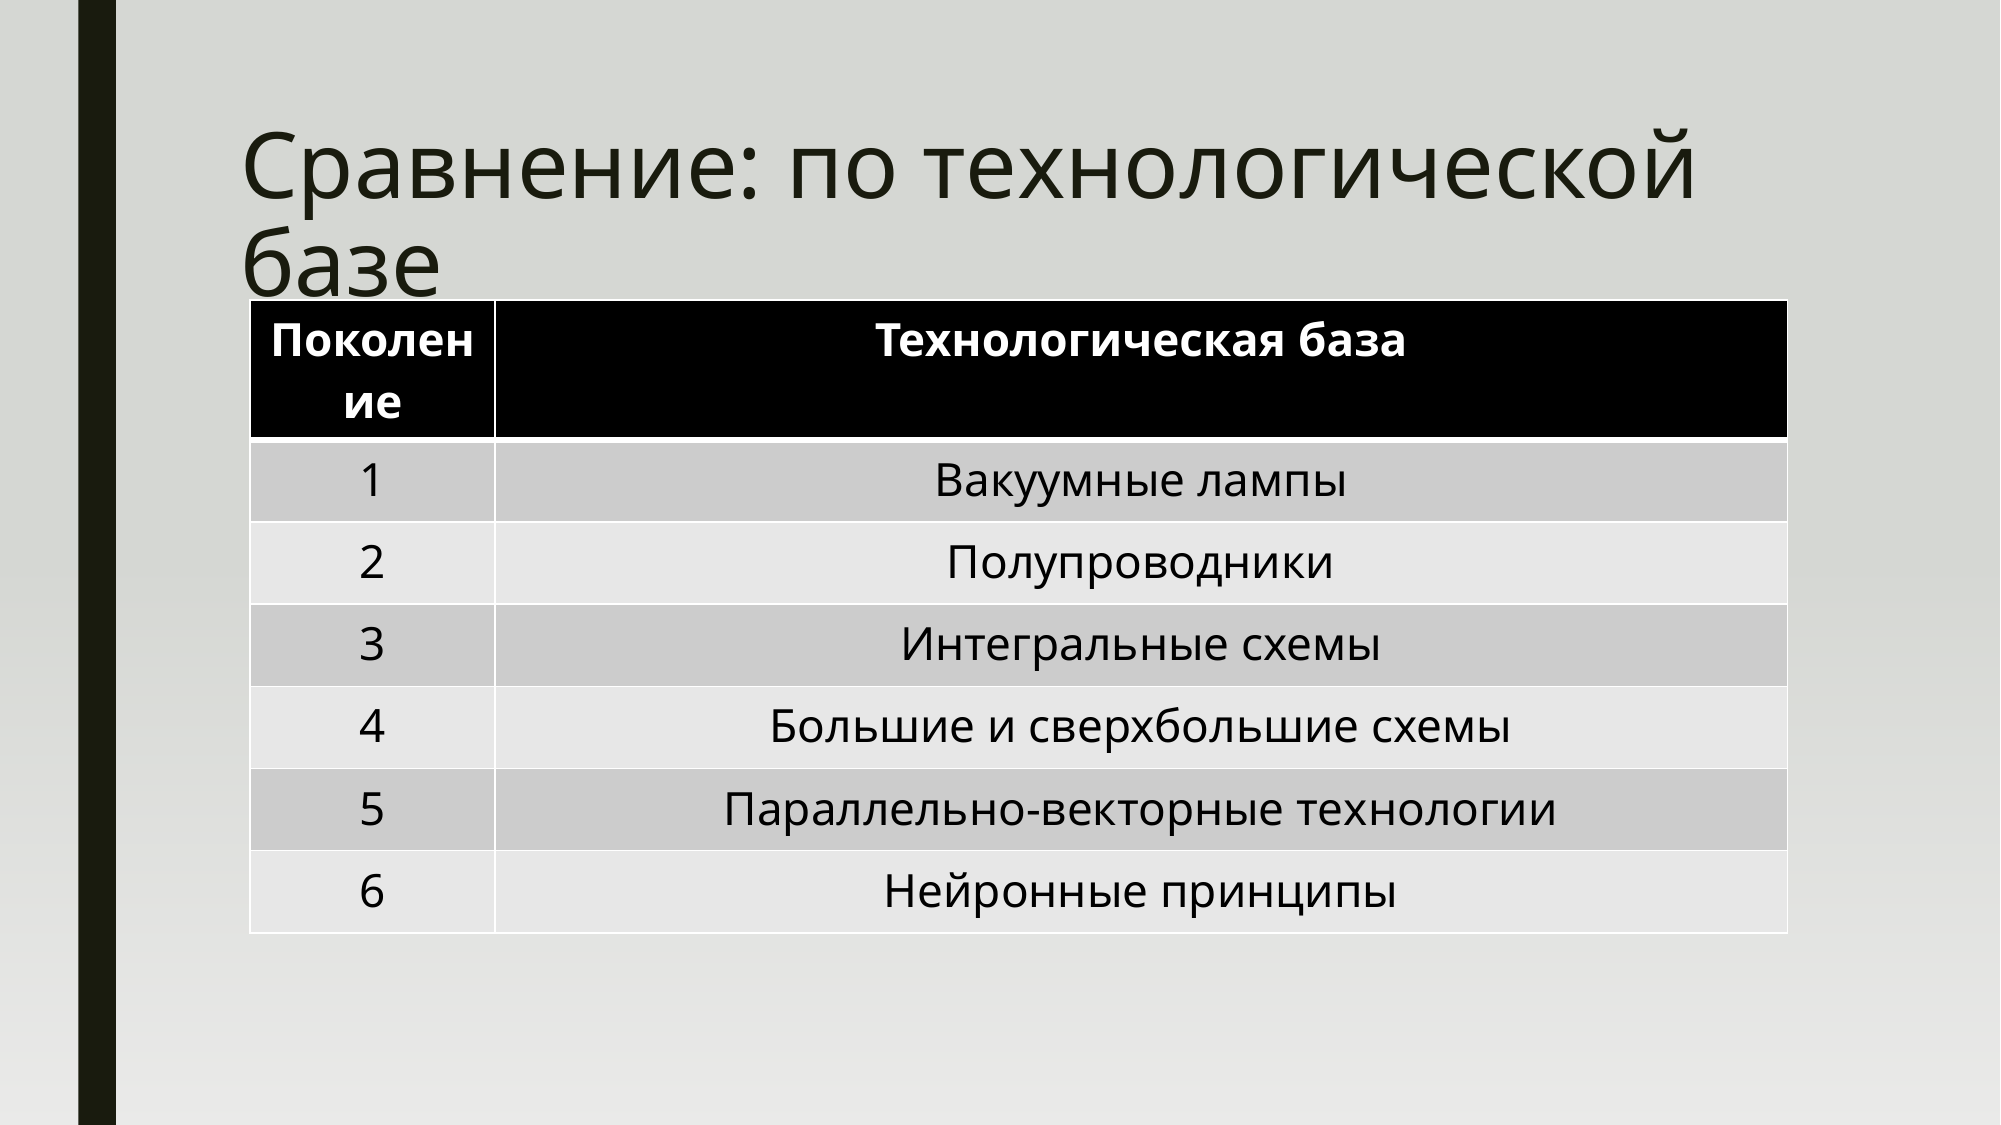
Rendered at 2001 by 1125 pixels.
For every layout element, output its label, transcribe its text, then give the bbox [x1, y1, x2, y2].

table_cell Интегральные схемы [496, 605, 1787, 686]
table_cell 5 [251, 769, 494, 850]
table_cell Параллельно-векторные технологии [496, 769, 1787, 850]
table_cell Большие и сверхбольшие схемы [496, 687, 1787, 768]
table_cell Нейронные принципы [496, 851, 1787, 932]
table_cell Полупроводники [496, 523, 1787, 603]
table_cell 3 [251, 605, 494, 686]
table_header Поколение [251, 301, 494, 437]
table_header Технологическая база [496, 301, 1787, 437]
table_cell Вакуумные лампы [496, 443, 1787, 521]
table_cell 1 [251, 443, 494, 521]
table_cell 2 [251, 523, 494, 603]
table_cell 4 [251, 687, 494, 768]
table_cell 6 [251, 851, 494, 932]
title Сравнение: по технологической базе [225, 112, 1800, 357]
